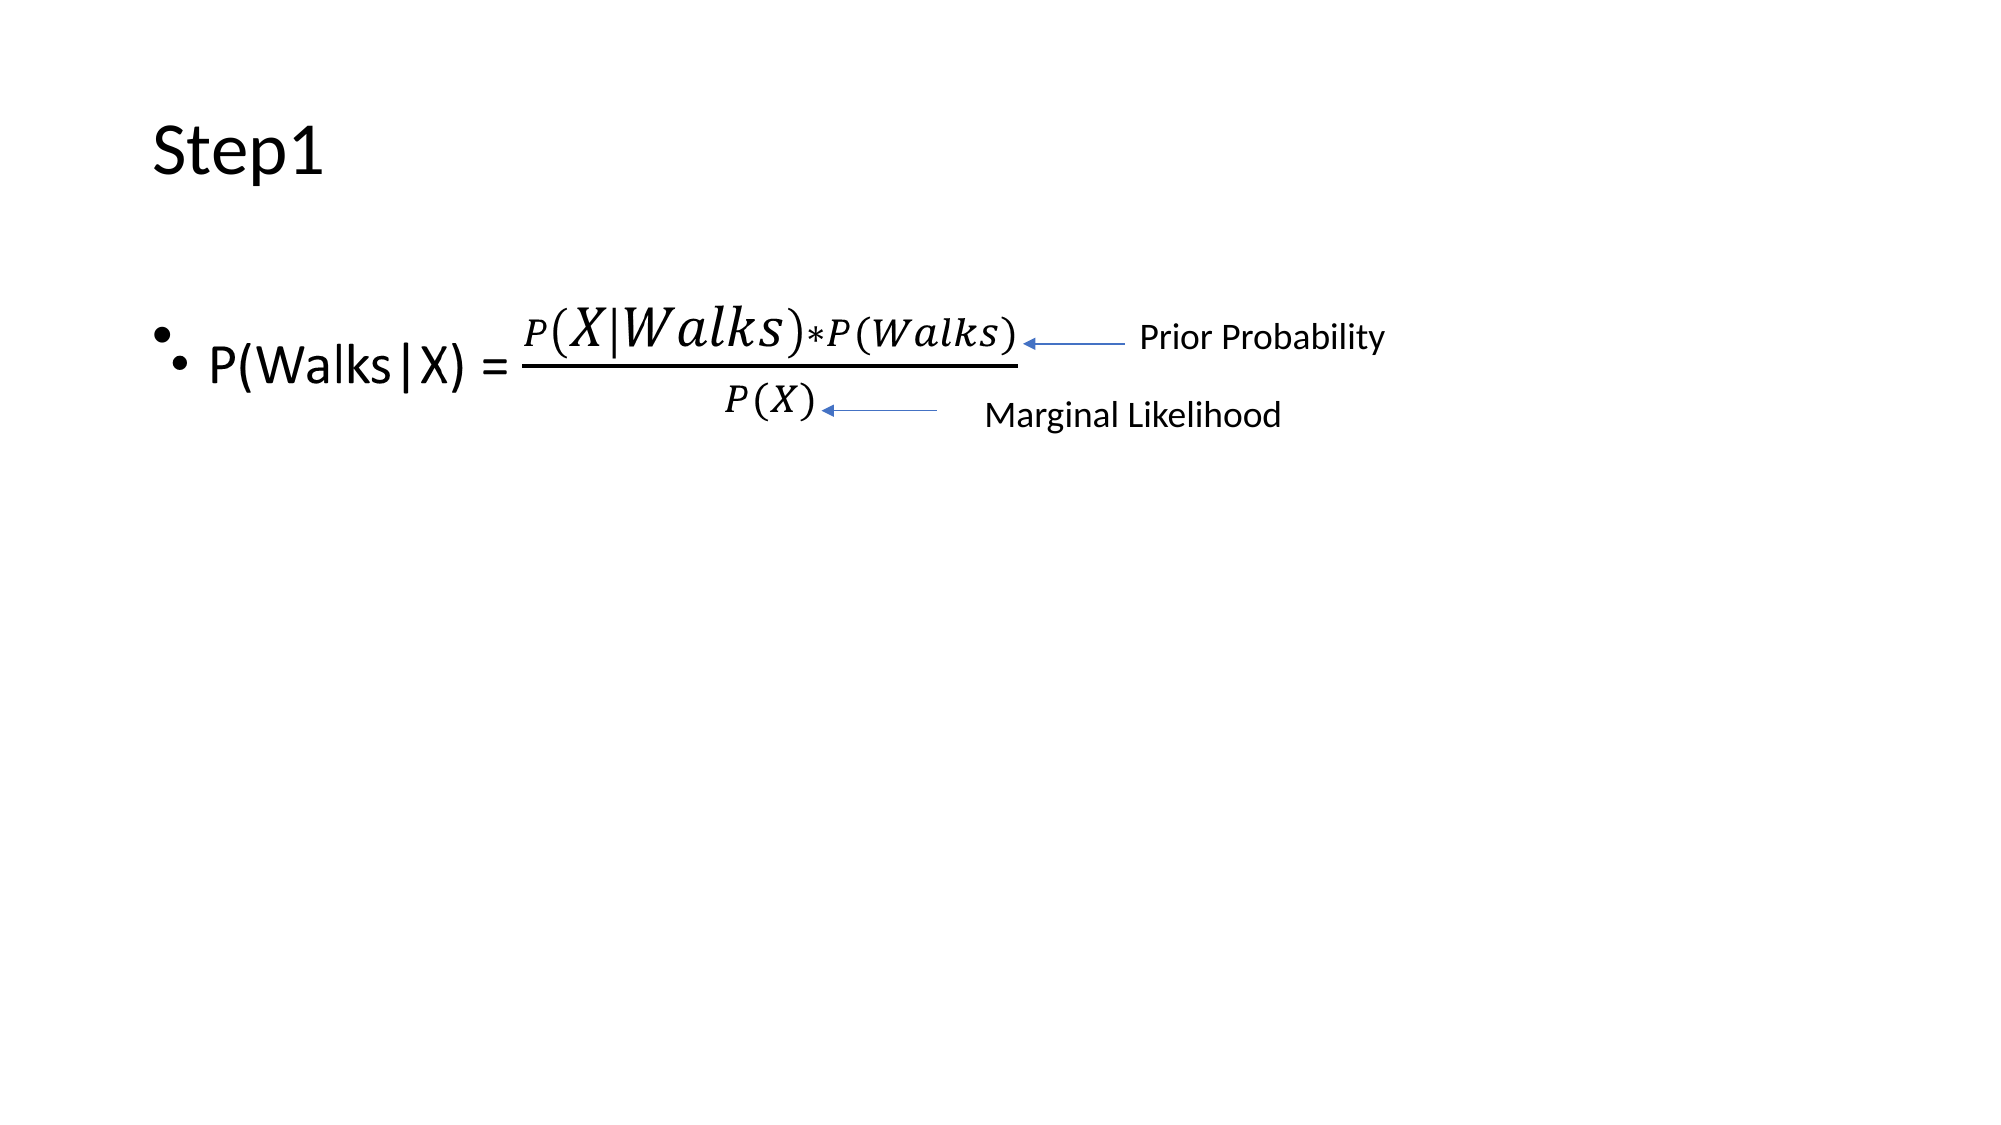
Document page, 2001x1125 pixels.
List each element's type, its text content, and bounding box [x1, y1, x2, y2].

text_box Marginal Likelihood [969, 382, 1339, 443]
text_box Step1 [137, 92, 540, 198]
list [137, 299, 1863, 1014]
text_box Prior Probability [1124, 304, 1435, 365]
